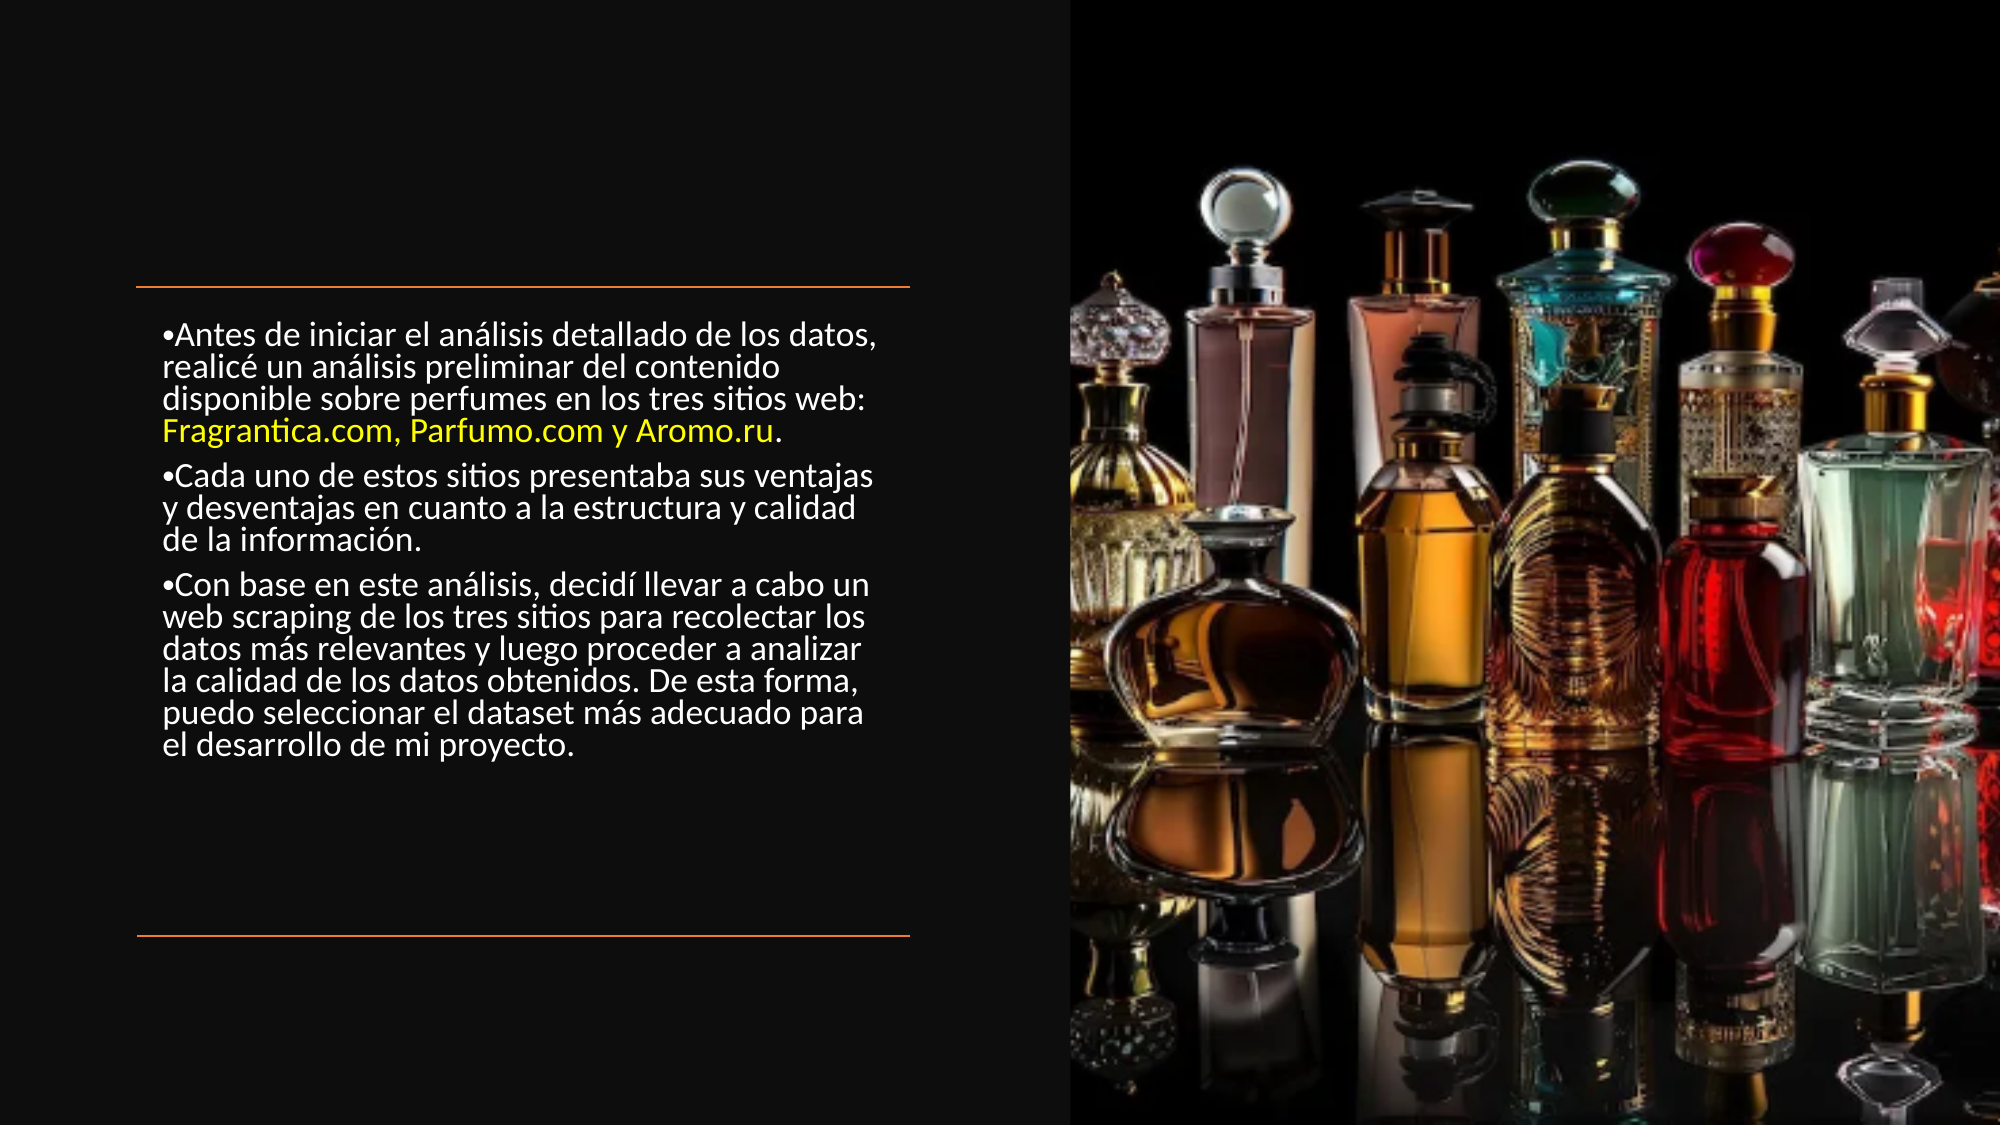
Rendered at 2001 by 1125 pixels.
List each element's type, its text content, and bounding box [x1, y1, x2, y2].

text_box Antes de iniciar el análisis detallado de los datos, realicé un análisis preliminar del contenido disponible sobre perfumes en los tres sitios web: Fragrantica.com, Parfumo.com y Aromo.ru. Cada uno de estos sitios presentaba sus ventajas y desventajas en cuanto a la estructura y calidad de la información. Con base en este análisis, decidí llevar a cabo un web scraping de los tres sitios para recolectar los datos más relevantes y luego proceder a analizar la calidad de los datos obtenidos. De esta forma, puedo seleccionar el dataset más adecuado para el desarrollo de mi proyecto. [147, 313, 900, 912]
picture [1070, 0, 2000, 1125]
text_box [0, 0, 1070, 1125]
